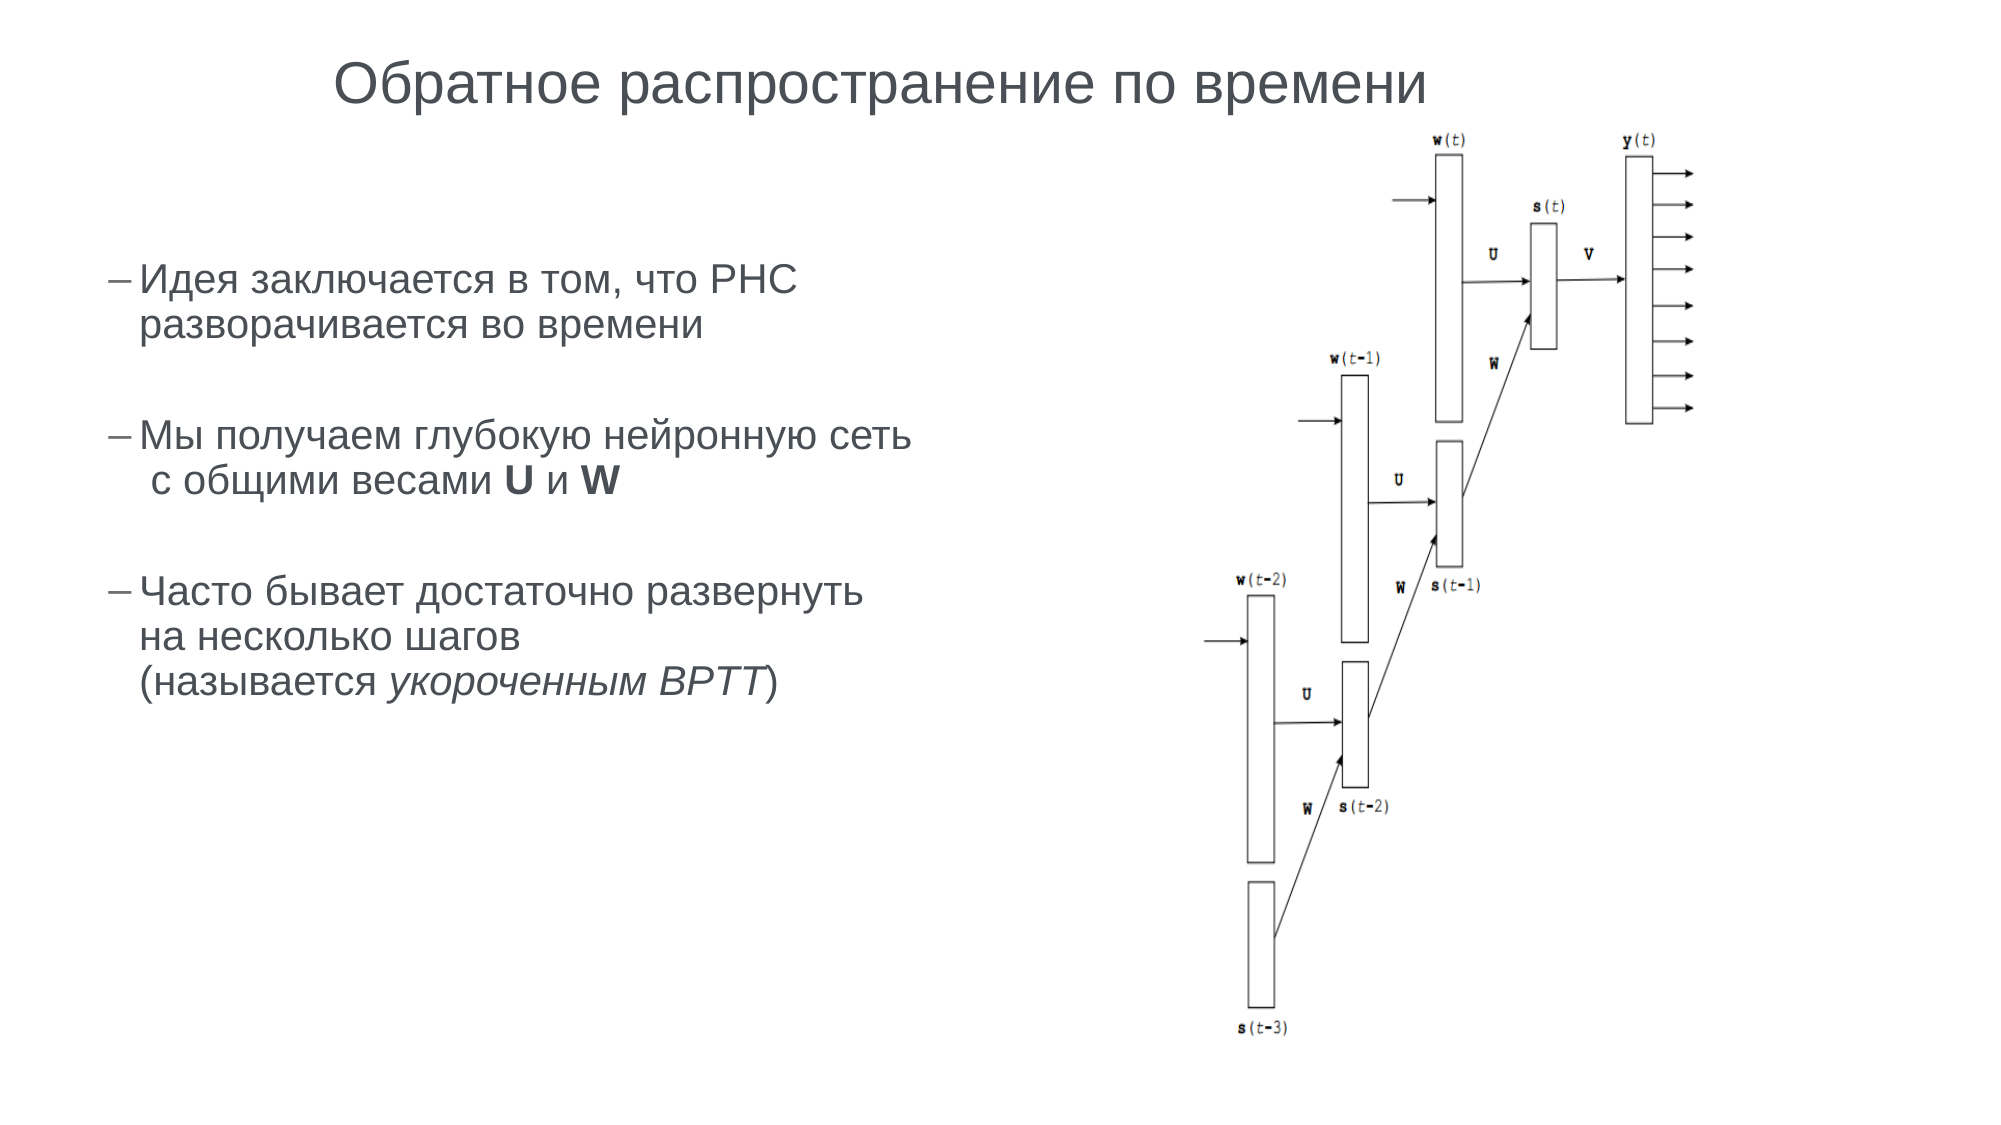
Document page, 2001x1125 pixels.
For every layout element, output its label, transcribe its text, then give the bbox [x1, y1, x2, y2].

text_box [1156, 119, 1699, 243]
list Идея заключается в том, что РНС разворачивается во времени Мы получаем глубокую нейронную сеть с общими весами U и W Часто бывает достаточно развернуть на несколько шагов (называется укороченным BPTT) [93, 243, 1907, 1058]
title Обратное распространение по времени [318, 37, 1682, 132]
